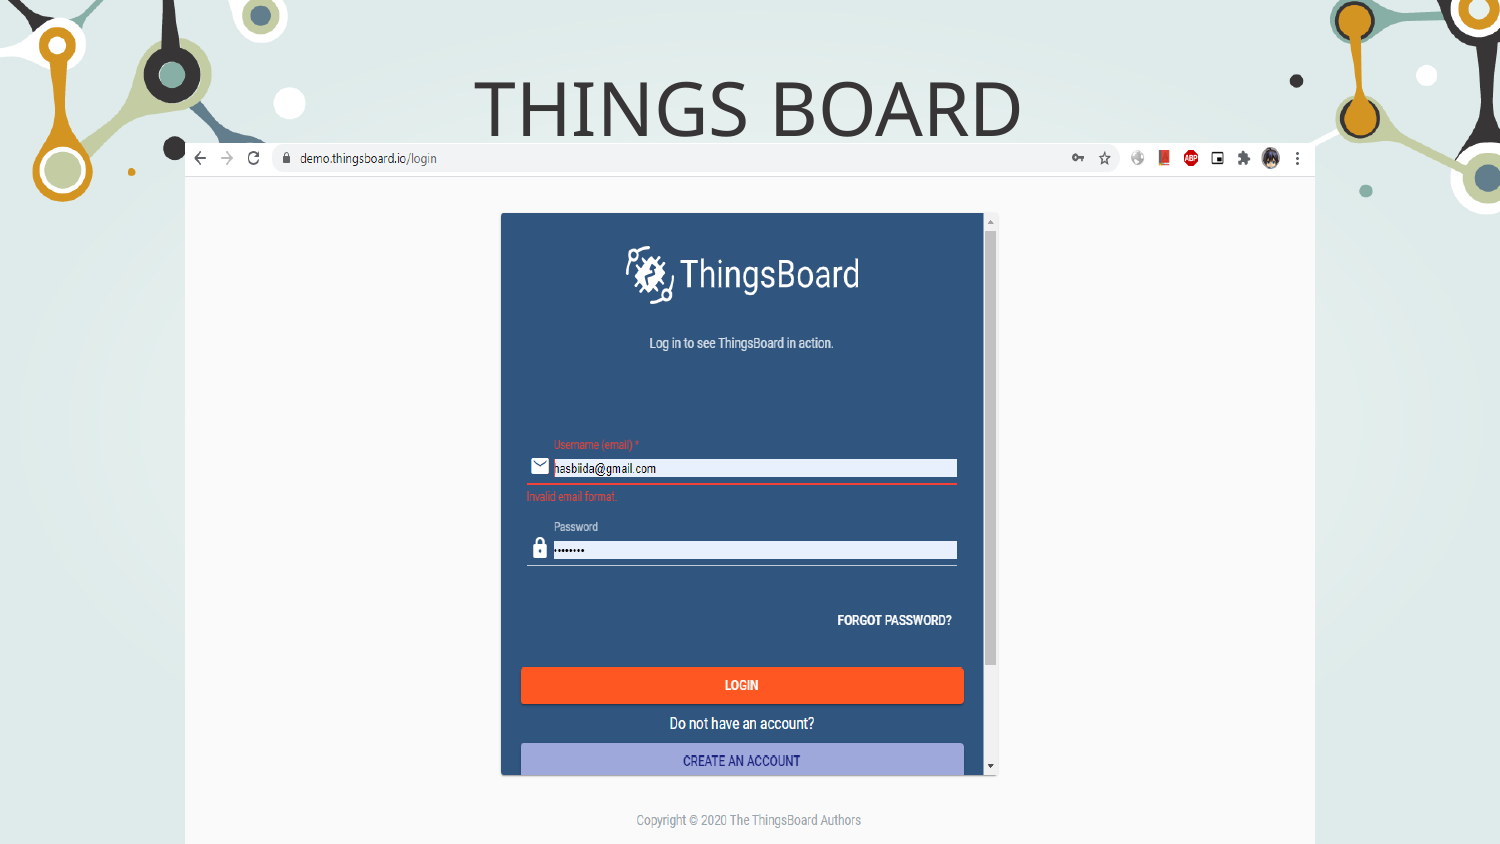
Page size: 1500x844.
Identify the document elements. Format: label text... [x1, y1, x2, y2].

title THINGS BOARD LOGIN [397, 46, 1103, 141]
picture [0, 0, 1500, 844]
